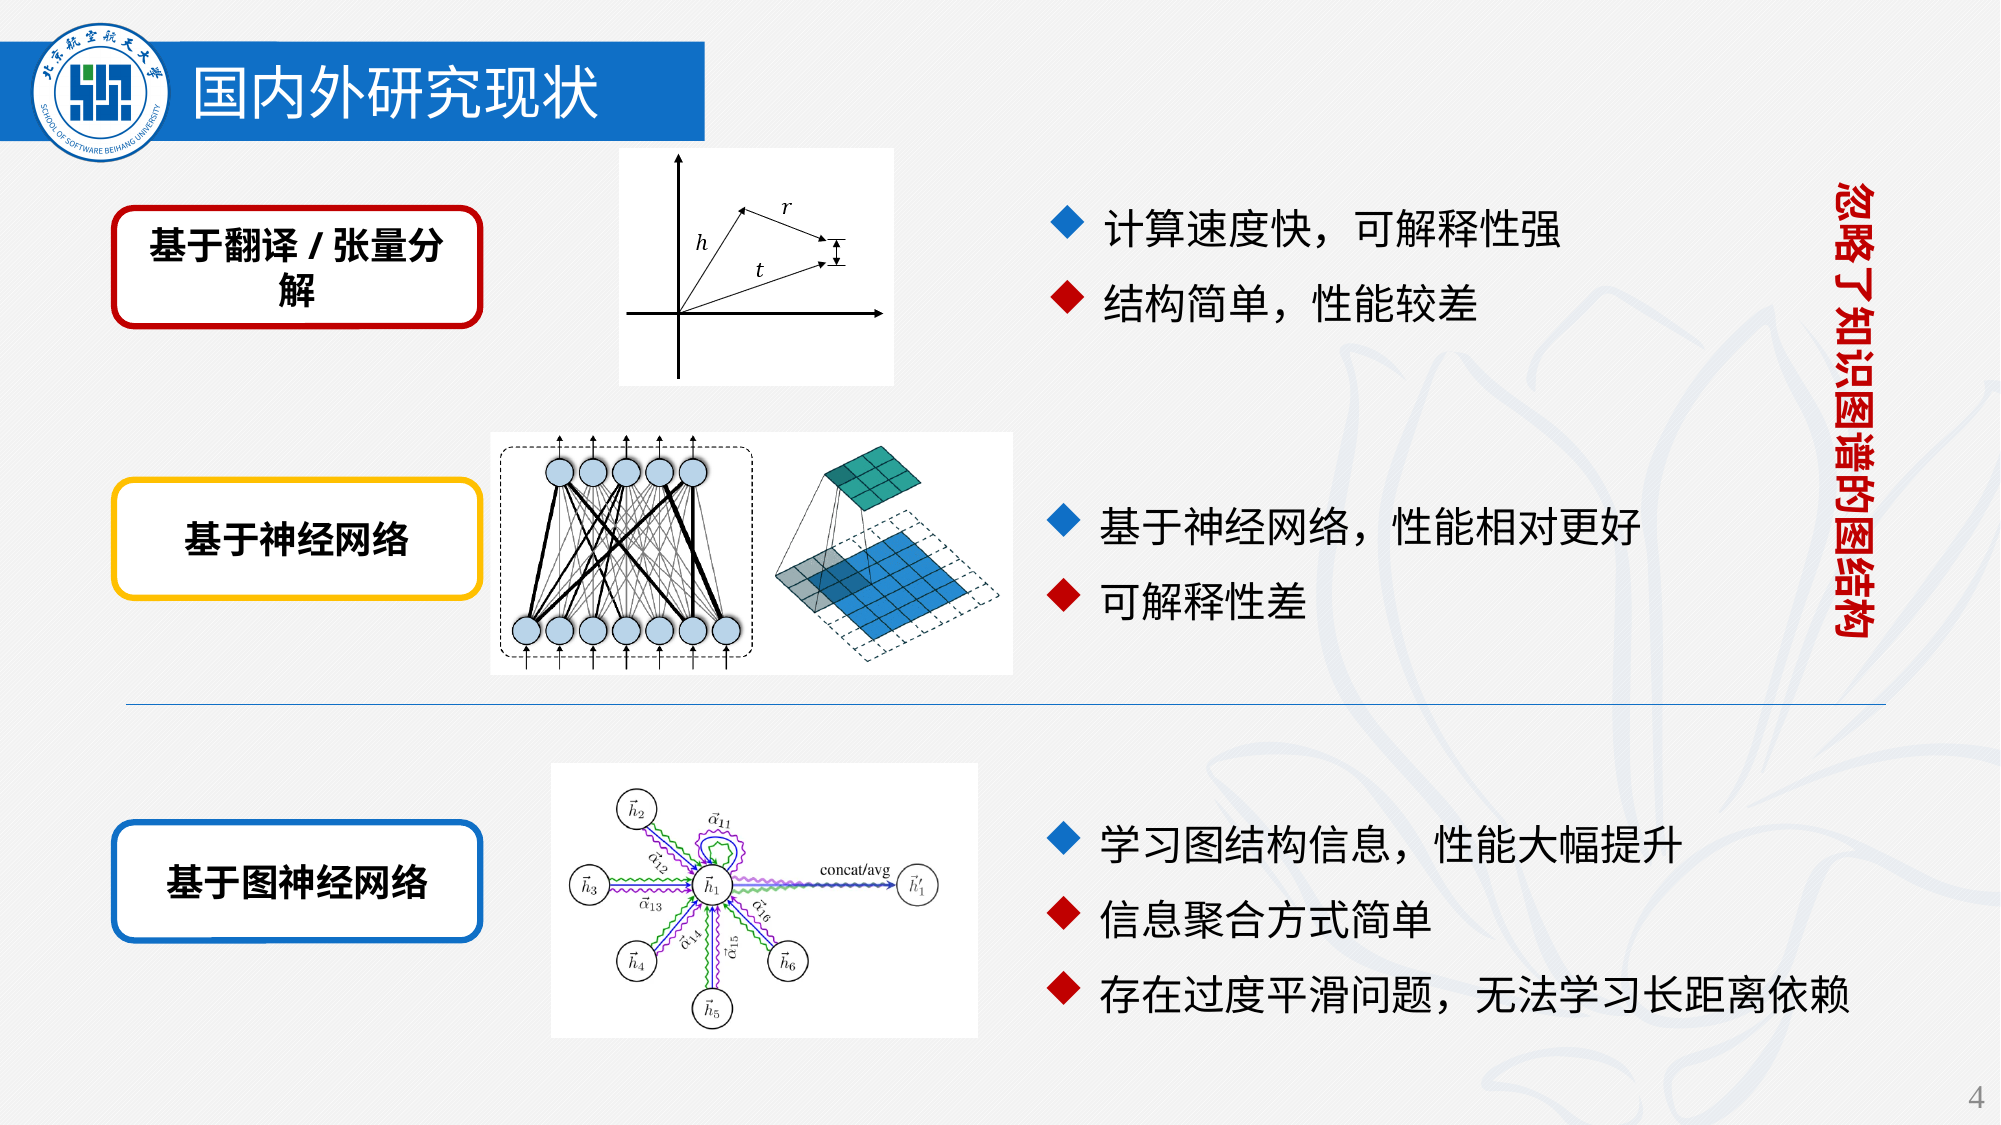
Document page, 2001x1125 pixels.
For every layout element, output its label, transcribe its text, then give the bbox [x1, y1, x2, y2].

picture [619, 148, 894, 387]
text_box 学习图结构信息，性能大幅提升 信息聚合方式简单 存在过度平滑问题，无法学习长距离依赖 [1028, 786, 1969, 1027]
text_box 基于翻译/张量分解 [113, 207, 482, 328]
text_box 基于神经网络，性能相对更好 可解释性差 [1028, 467, 1728, 633]
text_box 基于图神经网络 [113, 821, 482, 942]
picture [551, 763, 978, 1038]
slide_number 4 [1550, 1065, 2000, 1125]
picture [19, 11, 181, 172]
text_box 忽略了知识图谱的图结构 [1807, 166, 1904, 698]
text_box 计算速度快，可解释性强 结构简单，性能较差 [1032, 170, 1732, 336]
list 国内外研究现状 [180, 41, 705, 141]
text_box 基于神经网络 [113, 478, 482, 599]
picture [490, 432, 1013, 675]
